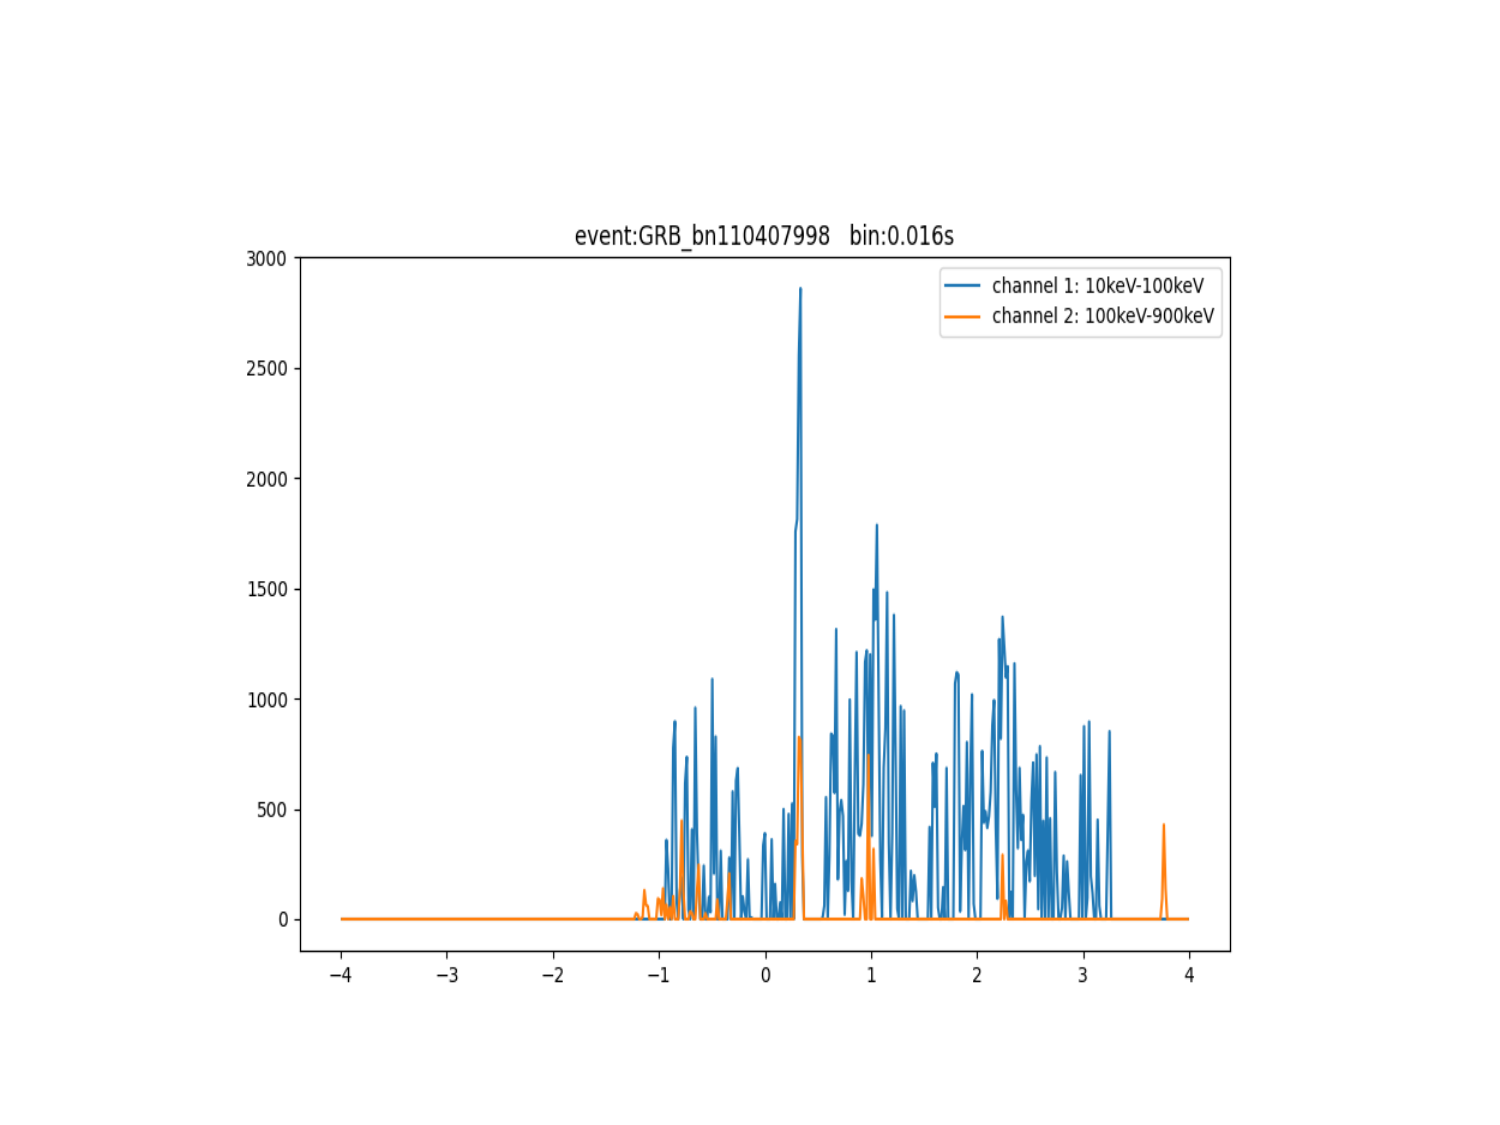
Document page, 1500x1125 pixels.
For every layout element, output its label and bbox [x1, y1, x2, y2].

picture [149, 149, 1351, 1051]
